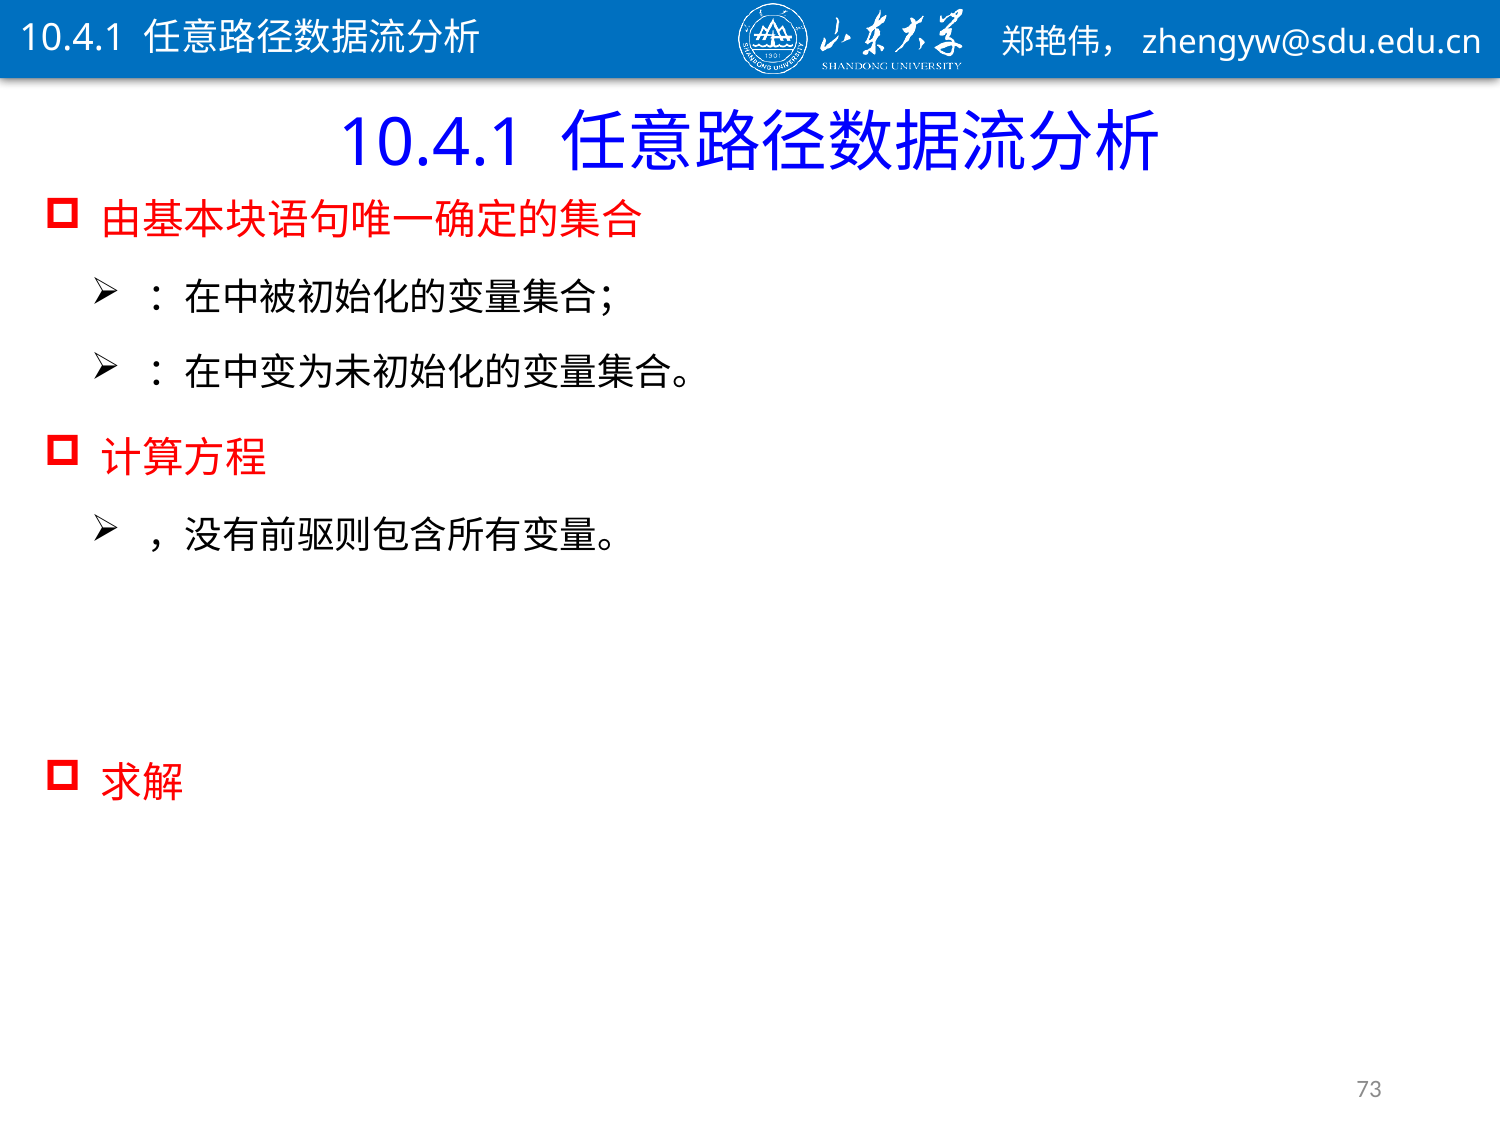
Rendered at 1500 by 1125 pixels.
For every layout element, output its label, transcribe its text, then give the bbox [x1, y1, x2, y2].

text_box 10.4.1 任意路径数据流分析 [0, 91, 1500, 187]
slide_number 73 [1059, 1057, 1397, 1118]
text_box 10.4.1 任意路径数据流分析 [4, 5, 497, 66]
picture [738, 3, 963, 74]
